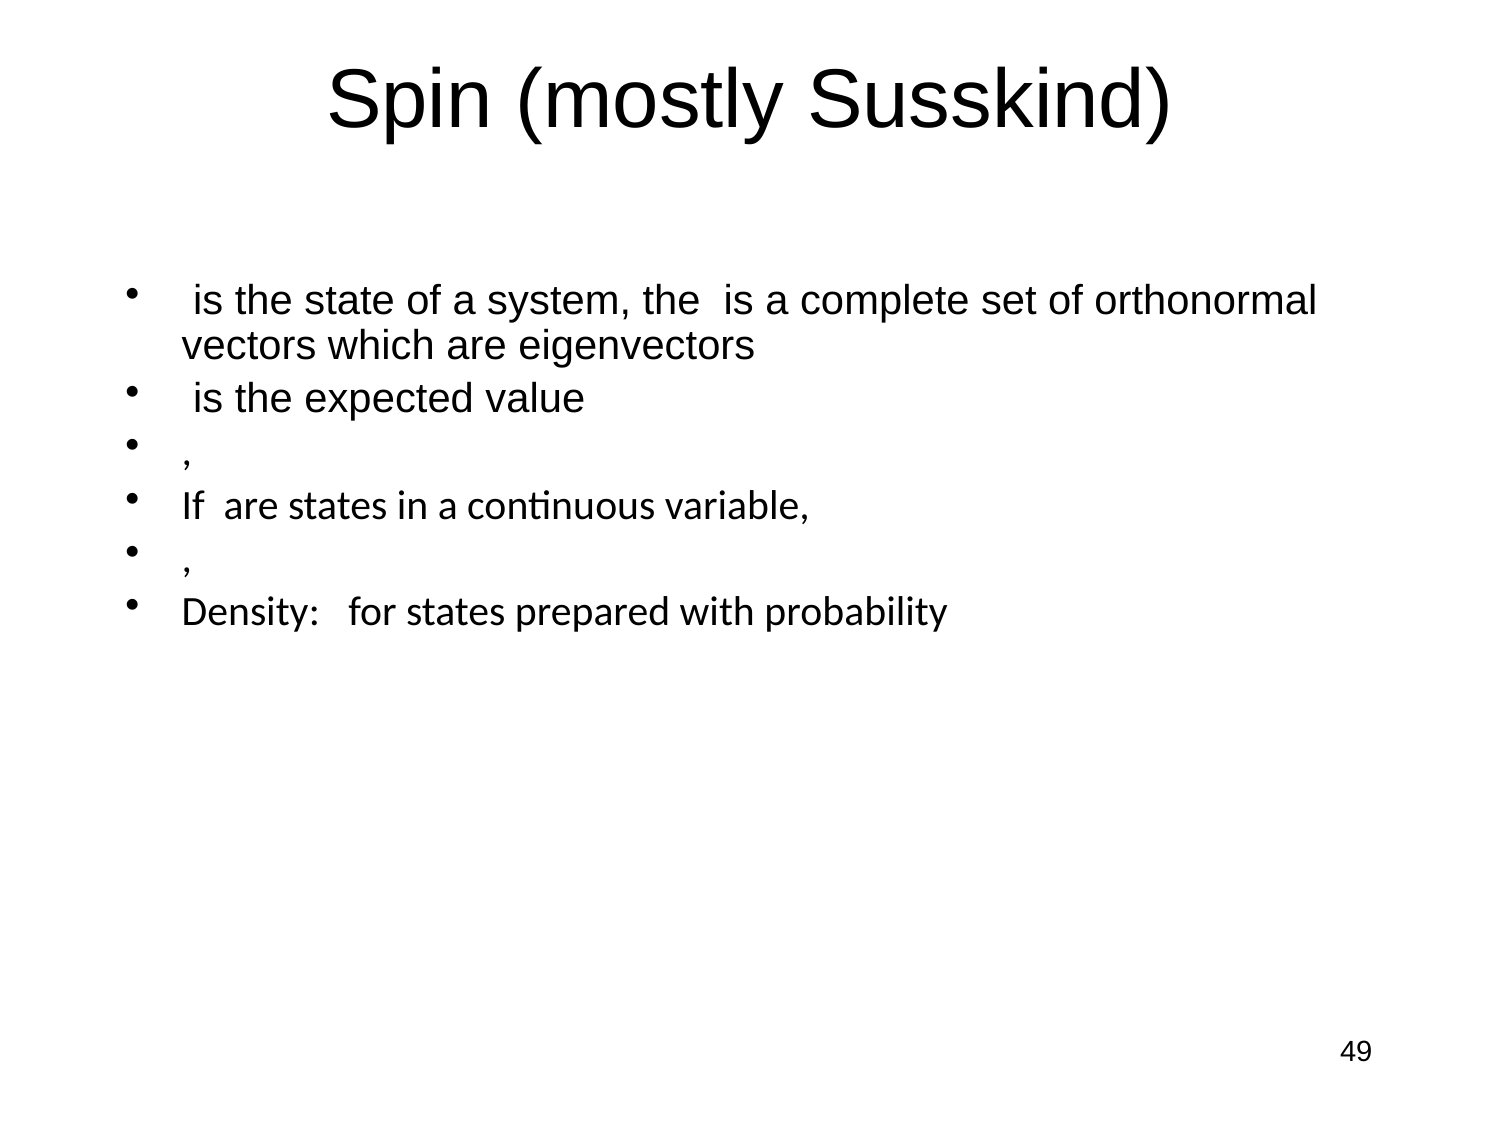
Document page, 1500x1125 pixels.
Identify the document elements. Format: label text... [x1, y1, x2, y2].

title Spin (mostly Susskind) [112, 37, 1388, 151]
slide_number 49 [1074, 1024, 1388, 1101]
